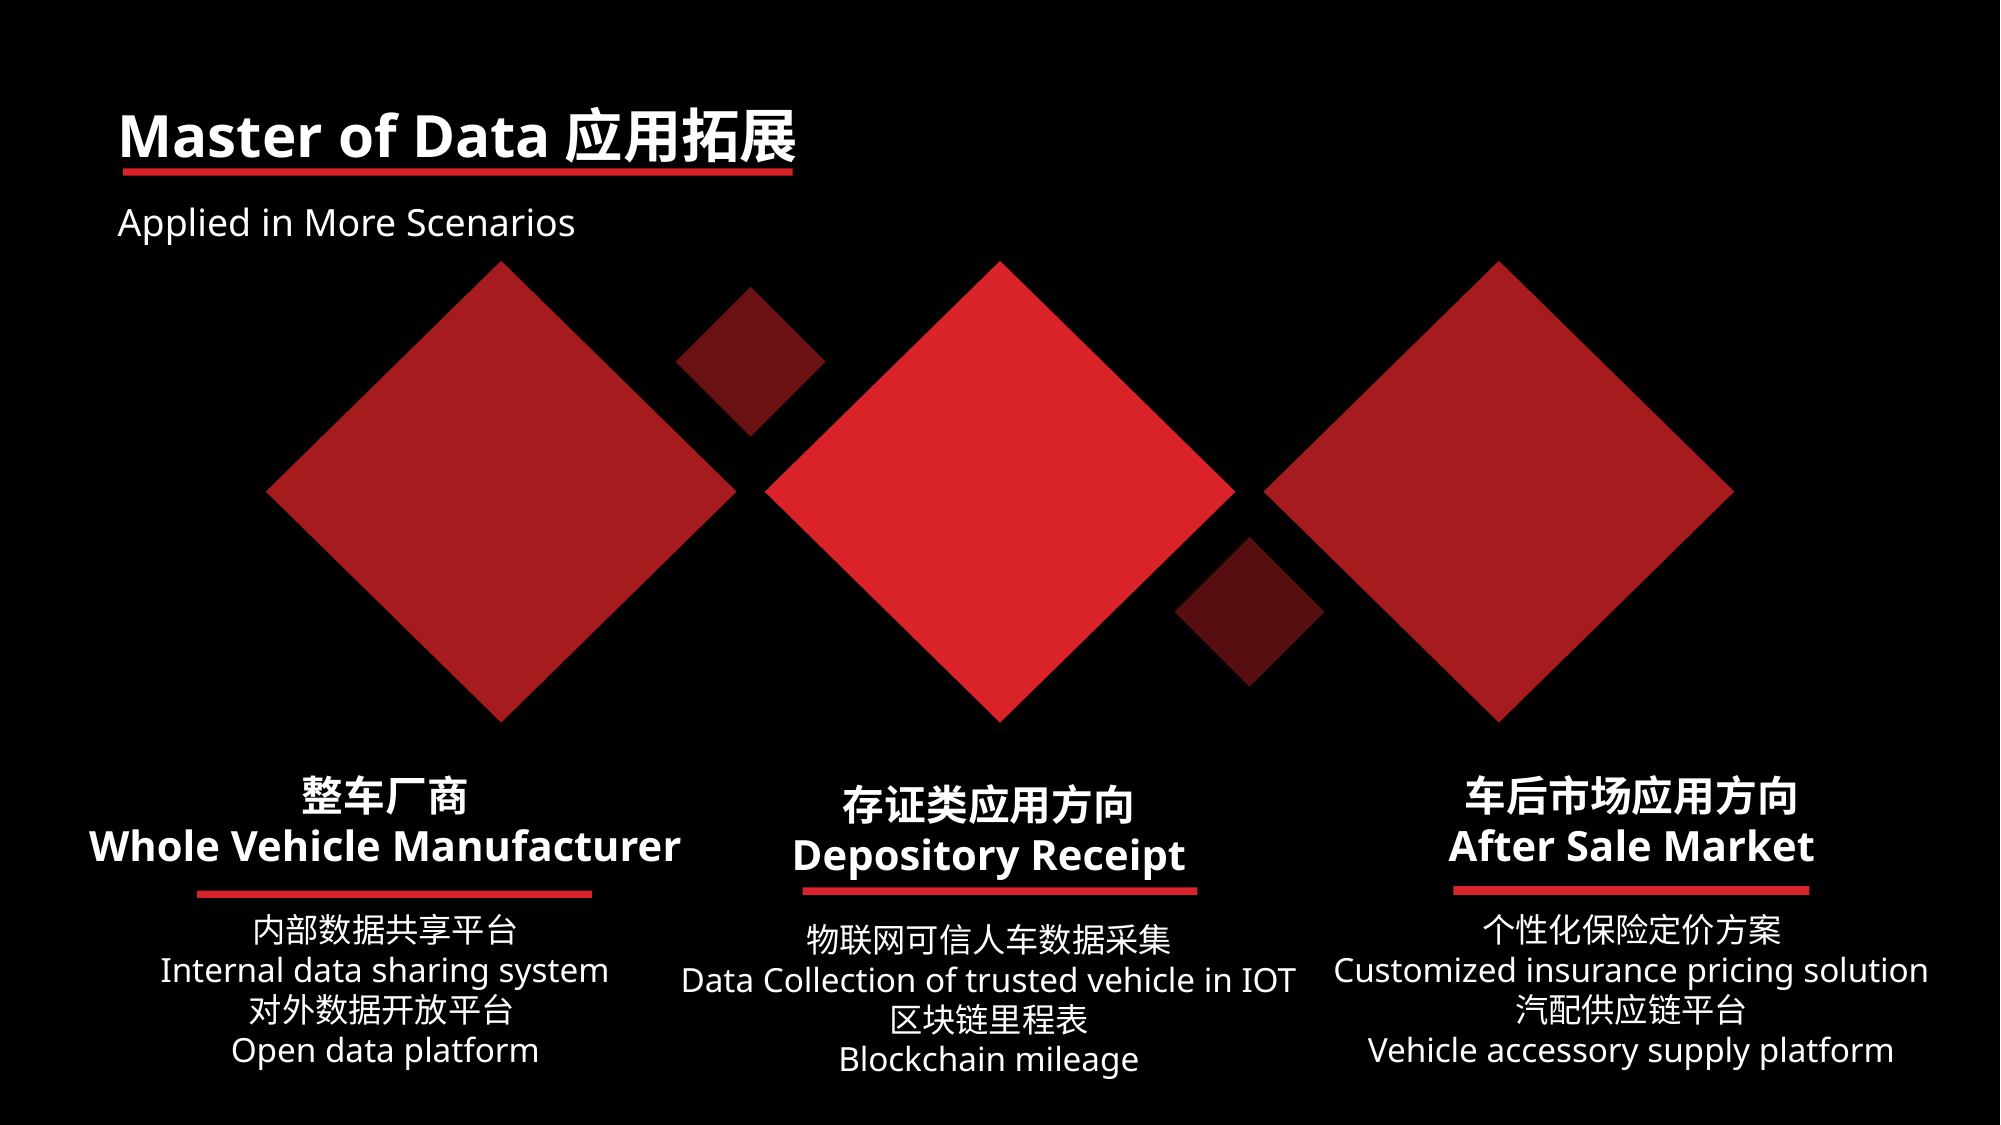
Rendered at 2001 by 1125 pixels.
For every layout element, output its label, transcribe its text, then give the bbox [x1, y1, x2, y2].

text_box [264, 259, 739, 725]
text_box [1452, 885, 1810, 896]
text_box [122, 167, 794, 177]
text_box [196, 890, 593, 899]
text_box 存证类应用方向 Depository Receipt 物联网可信人车数据采集 Data Collection of trusted vehicle in IOT 区块链里程表 Blockchain mileage [642, 771, 1336, 1086]
text_box [674, 285, 828, 439]
text_box [802, 886, 1198, 896]
text_box [1172, 535, 1326, 689]
text_box 车后市场应用方向 After Sale Market 个性化保险定价方案 Customized insurance pricing solution 汽配供应链平台 Vehicle accessory supply platform [1297, 762, 1966, 1077]
text_box [763, 259, 1237, 725]
text_box Master of Data应用拓展 Applied in More Scenarios [117, 93, 798, 252]
text_box 整车厂商 Whole Vehicle Manufacturer 内部数据共享平台 Internal data sharing system 对外数据开放平台 Open data platform [68, 762, 703, 1077]
text_box [1262, 259, 1736, 725]
